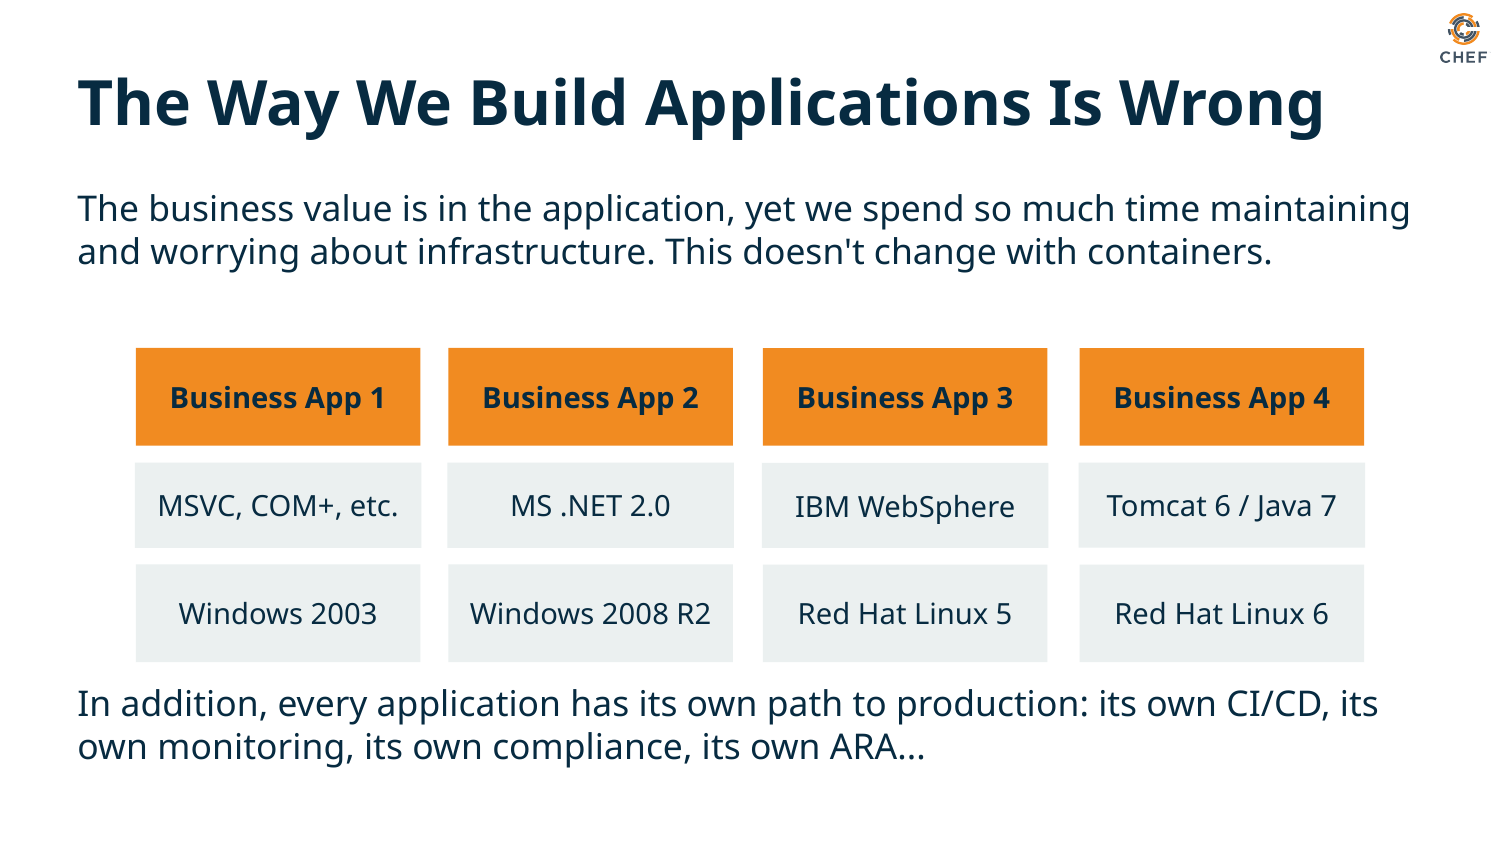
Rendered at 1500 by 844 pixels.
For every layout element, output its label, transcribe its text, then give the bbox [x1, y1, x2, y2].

text_box Red Hat Linux 6 [1079, 564, 1365, 663]
text_box Business App 2 [448, 347, 733, 446]
text_box Business App 4 [1079, 348, 1365, 446]
text_box Windows 2003 [135, 564, 421, 663]
text_box Red Hat Linux 5 [762, 564, 1048, 663]
text_box IBM WebSphere [761, 462, 1049, 548]
text_box MSVC, COM+, etc. [134, 462, 422, 548]
list The business value is in the application, yet we spend so much time maintaining and worrying about infrastructure. This doesn't change with containers. [62, 171, 1438, 339]
text_box Business App 1 [135, 347, 421, 446]
text_box Business App 3 [762, 348, 1048, 446]
picture [1440, 13, 1491, 63]
list In addition, every application has its own path to production: its own CI/CD, its own monitoring, its own compliance, its own ARA... [62, 666, 1438, 834]
text_box Windows 2008 R2 [448, 564, 733, 663]
text_box Tomcat 6 / Java 7 [1078, 462, 1366, 548]
text_box MS .NET 2.0 [447, 462, 734, 548]
title The Way We Build Applications Is Wrong [62, 56, 1438, 142]
